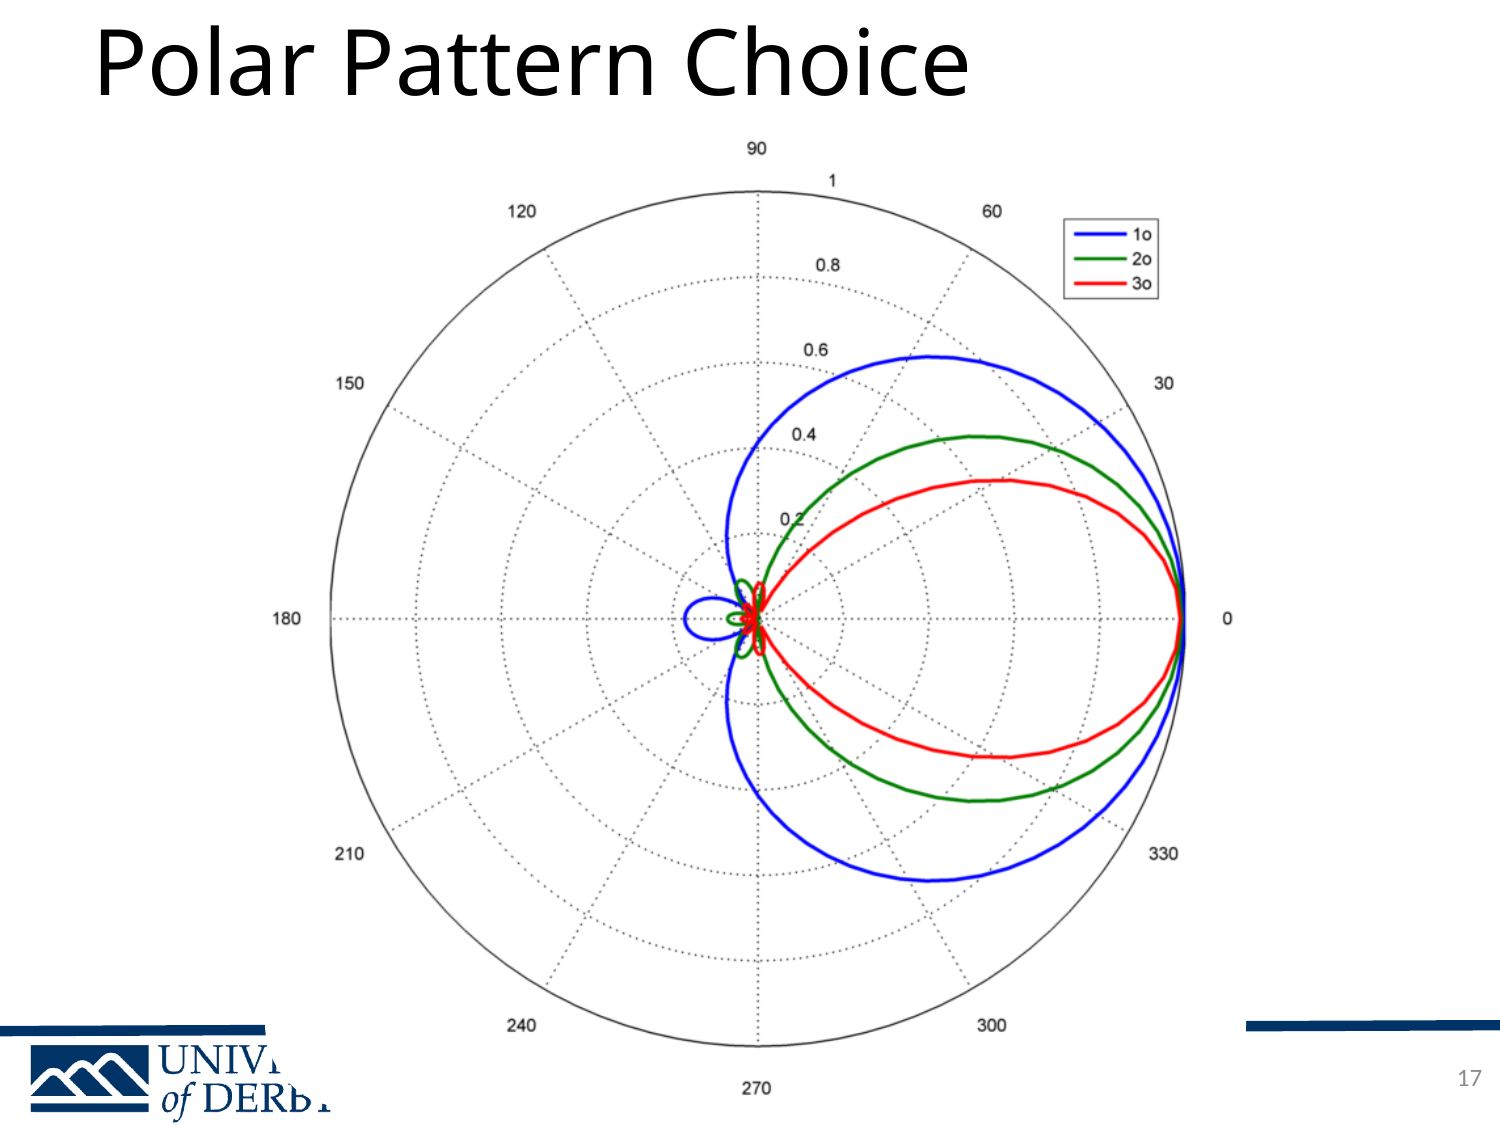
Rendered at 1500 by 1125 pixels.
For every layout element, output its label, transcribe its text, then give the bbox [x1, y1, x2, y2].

slide_number 17 [1333, 1046, 1498, 1107]
picture [0, 137, 1247, 1125]
title Polar Pattern Choice [77, 0, 1373, 132]
